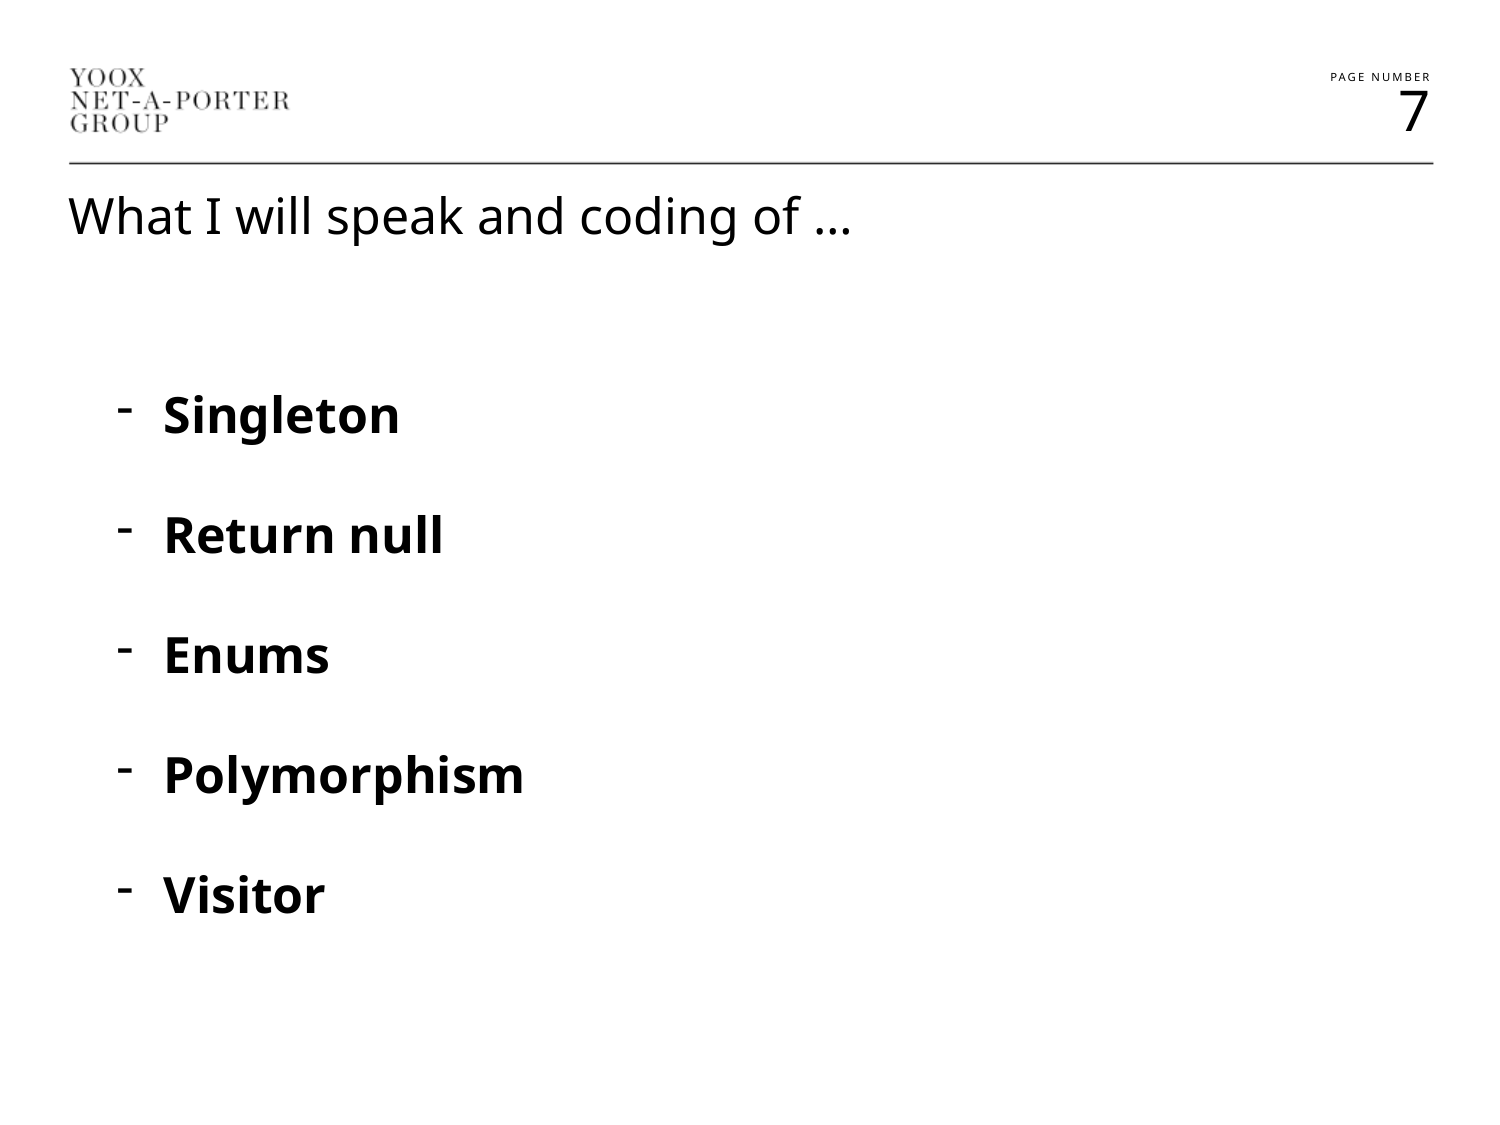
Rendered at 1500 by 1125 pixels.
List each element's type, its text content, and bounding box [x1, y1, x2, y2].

text_box Singleton Return null Enums Polymorphism Visitor [101, 256, 1449, 992]
list What I will speak and coding of … [53, 176, 1433, 257]
